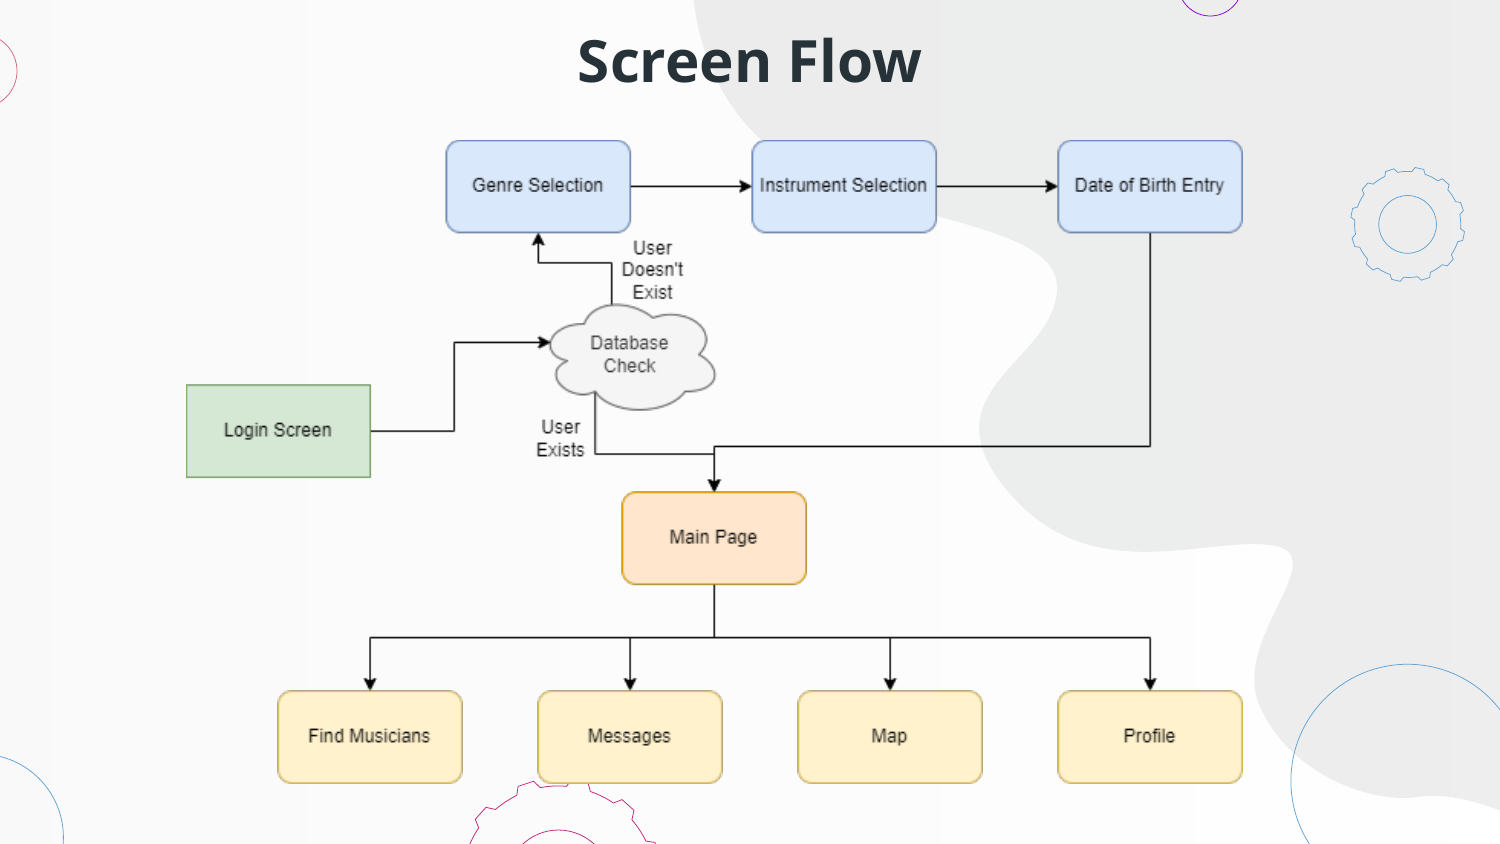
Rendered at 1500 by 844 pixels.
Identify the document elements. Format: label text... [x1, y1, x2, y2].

picture [185, 140, 1243, 785]
title Screen Flow [116, 29, 1383, 90]
